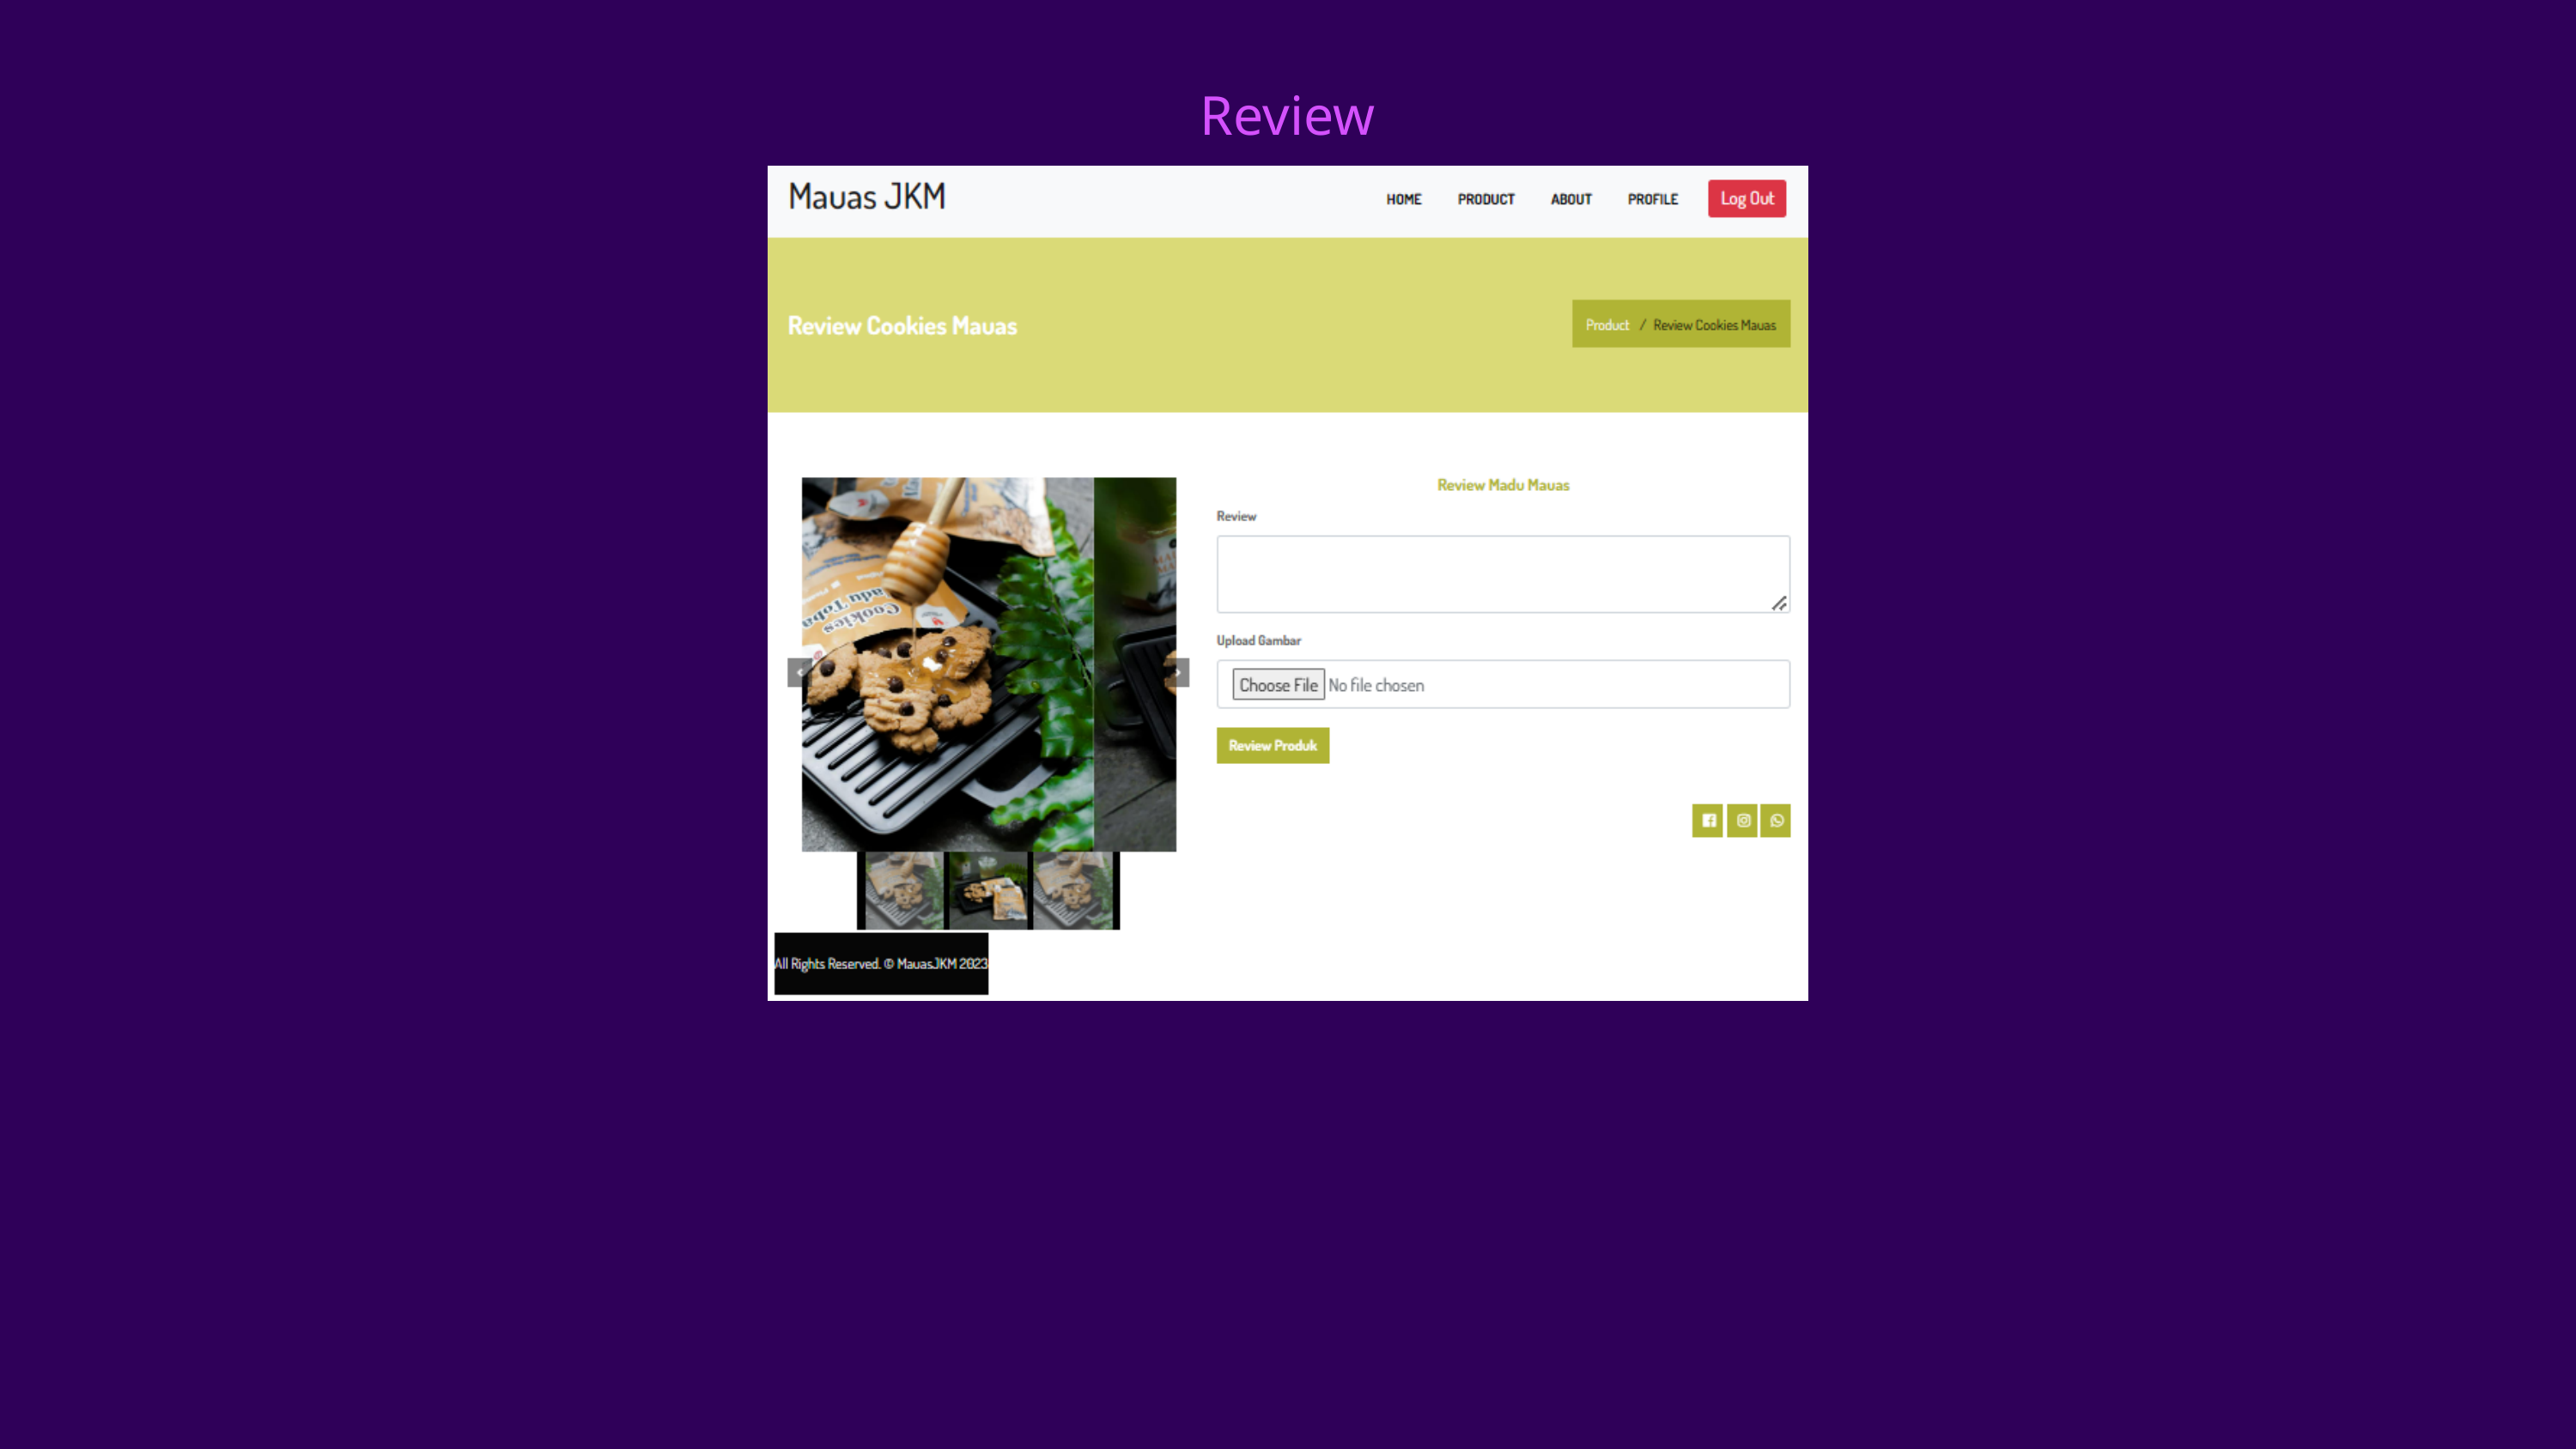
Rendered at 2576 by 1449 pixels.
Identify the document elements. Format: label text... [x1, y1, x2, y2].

text_box Review [469, 70, 2107, 147]
picture [768, 166, 1808, 1001]
